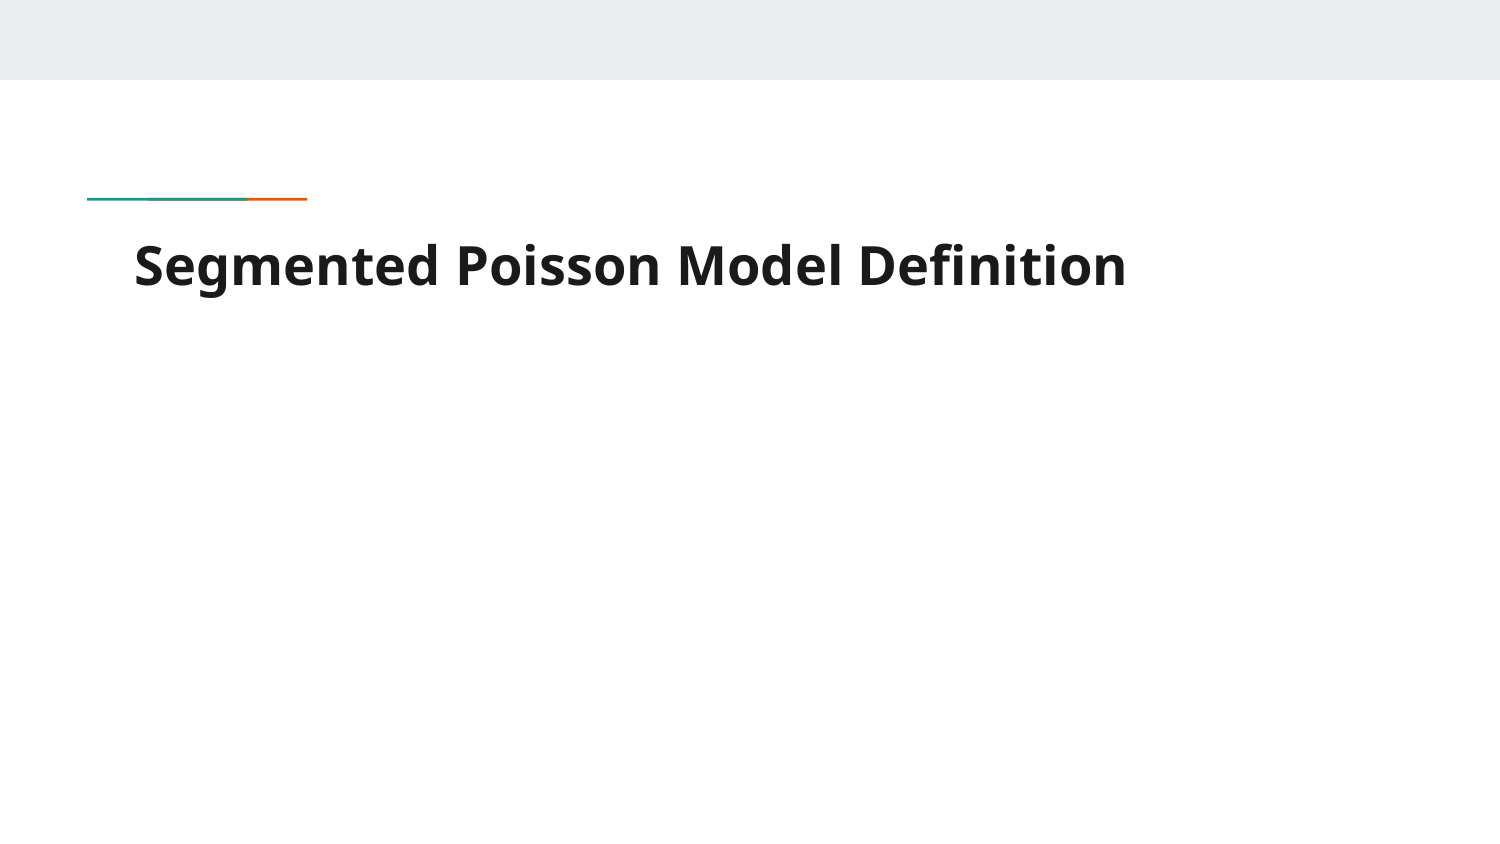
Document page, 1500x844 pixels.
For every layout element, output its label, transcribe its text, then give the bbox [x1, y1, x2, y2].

title Segmented Poisson Model Definition [119, 216, 1381, 305]
